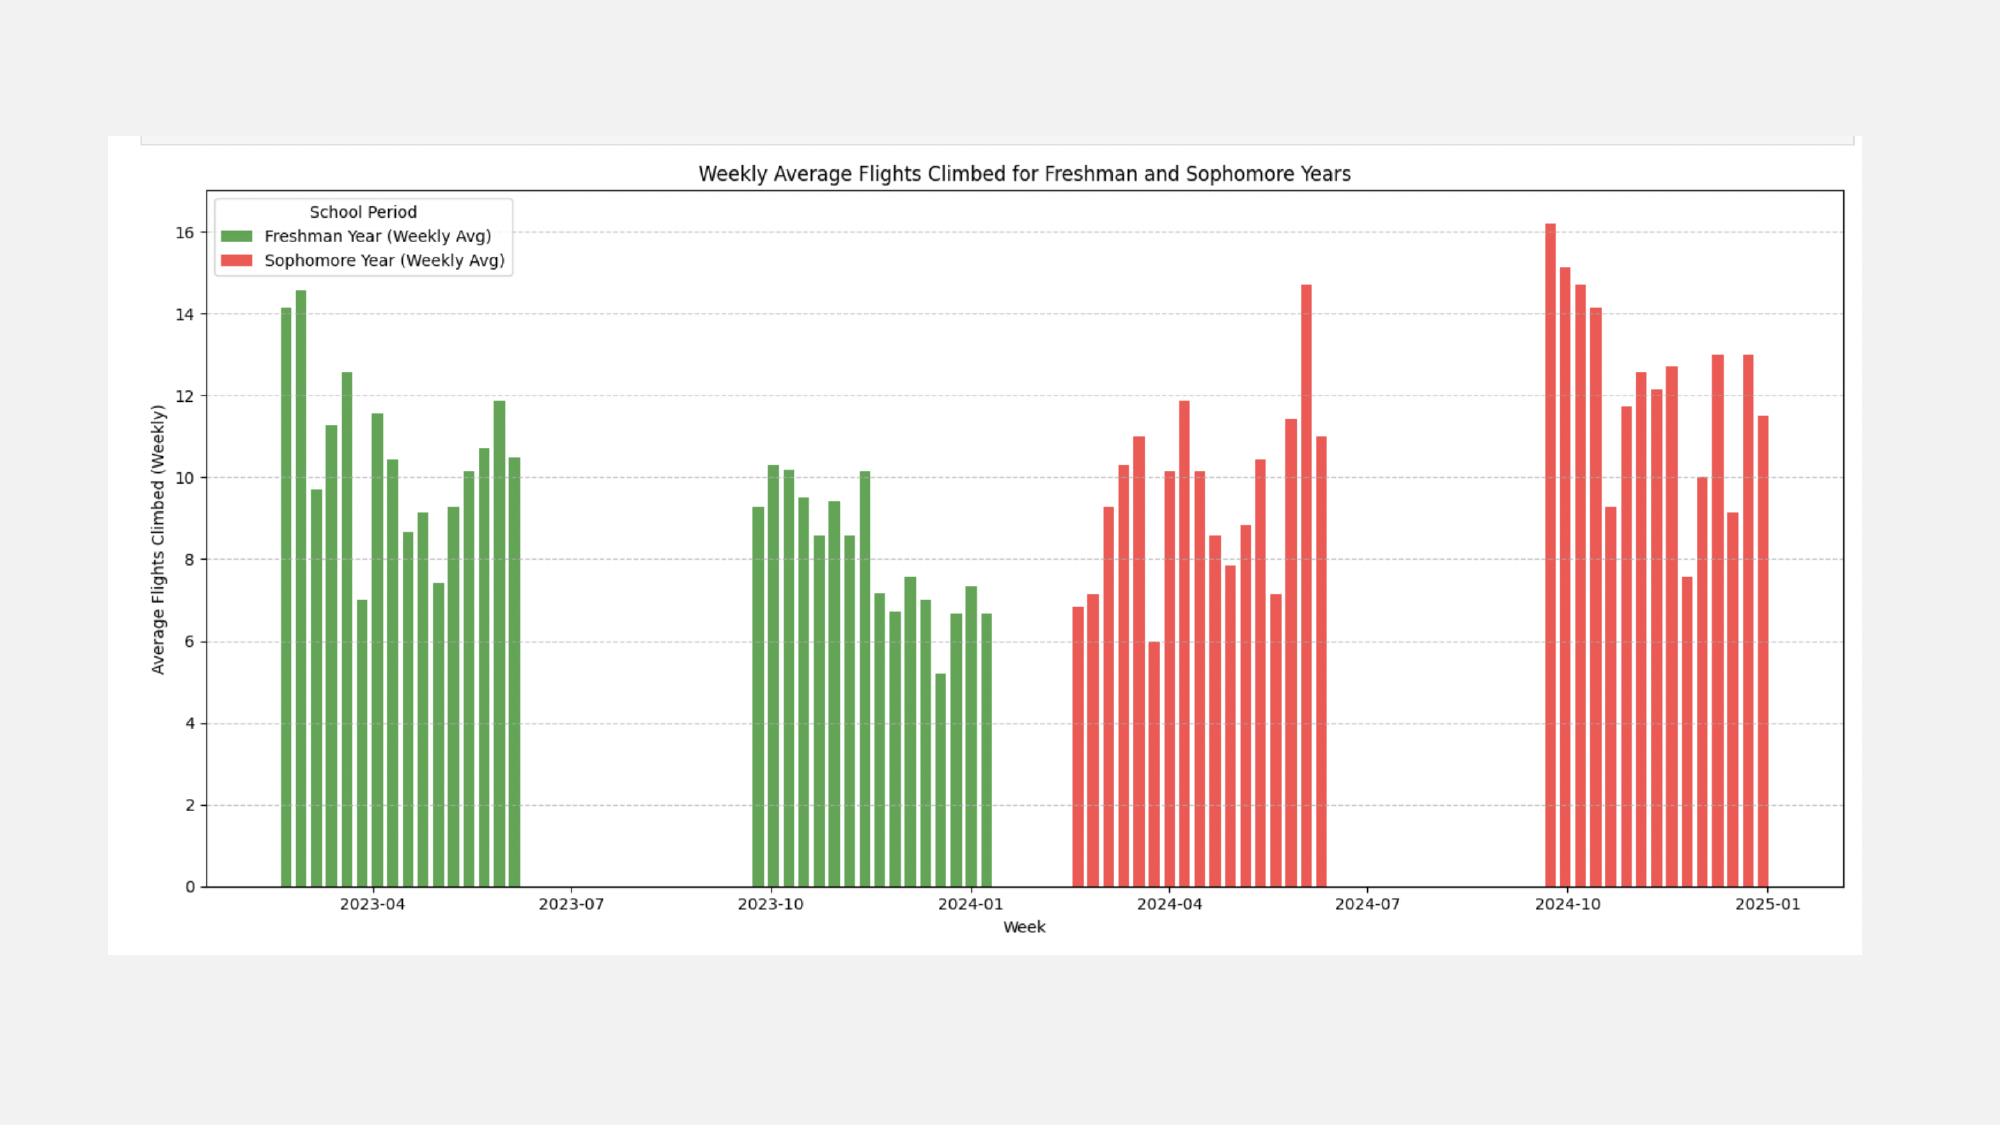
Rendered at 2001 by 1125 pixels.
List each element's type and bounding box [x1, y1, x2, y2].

list [108, 136, 1862, 955]
